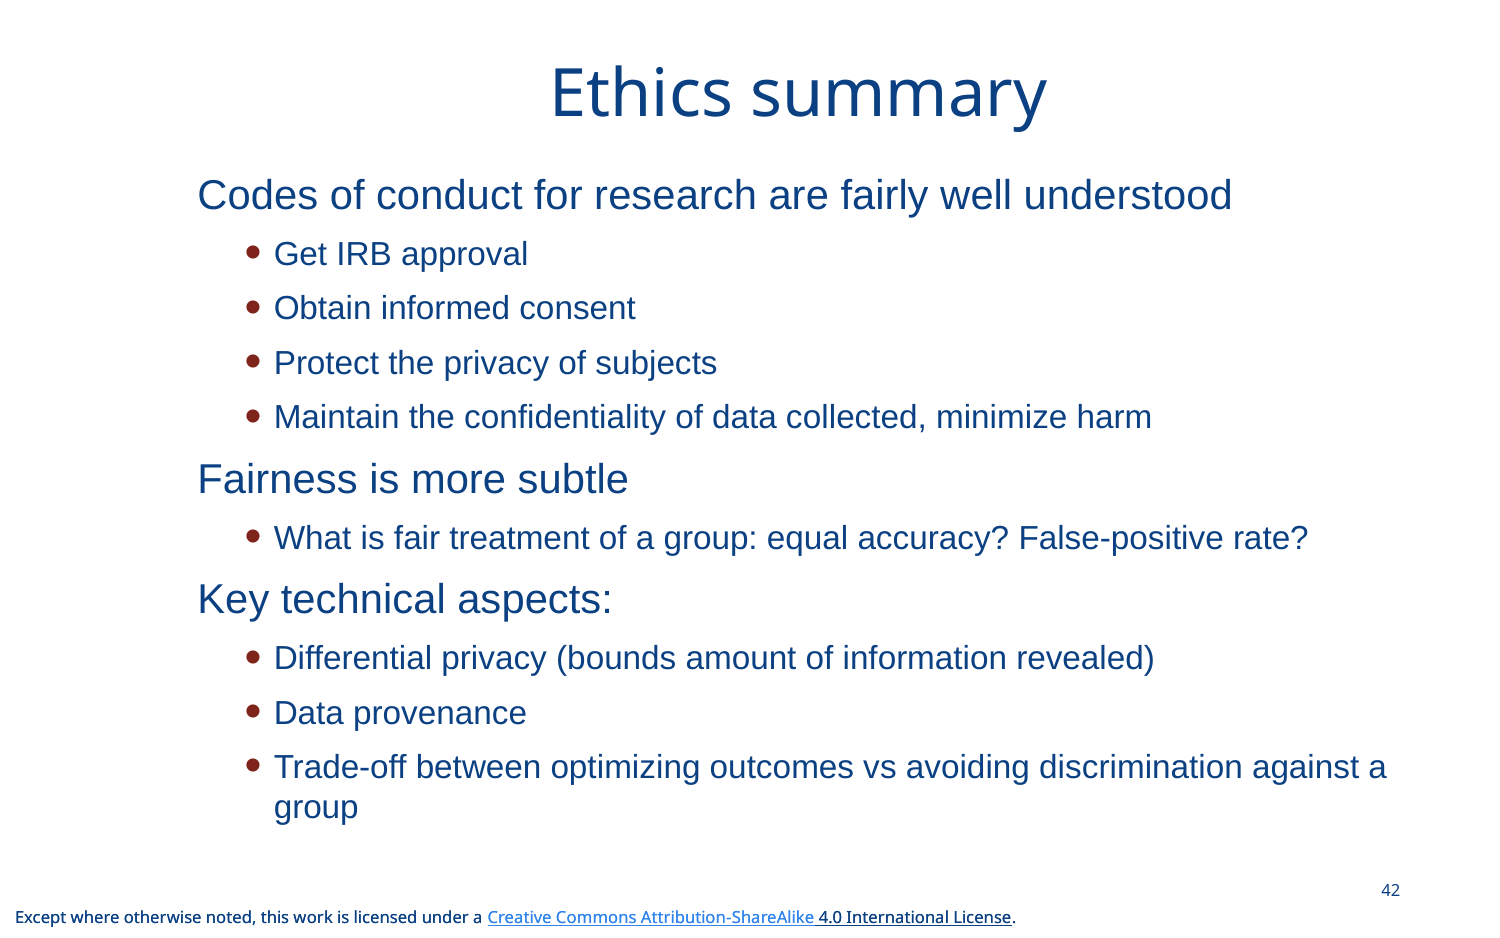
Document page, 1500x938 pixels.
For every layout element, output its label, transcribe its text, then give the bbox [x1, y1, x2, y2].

list Codes of conduct for research are fairly well understood Get IRB approval Obtain informed consent Protect the privacy of subjects Maintain the confidentiality of data collected, minimize harm Fairness is more subtle What is fair treatment of a group: equal accuracy? False-positive rate? Key technical aspects: Differential privacy (bounds amount of information revealed) Data provenance Trade-off between optimizing outcomes vs avoiding discrimination against a group [182, 160, 1416, 778]
title Ethics summary [182, 0, 1416, 160]
slide_number 42 [1347, 866, 1416, 917]
